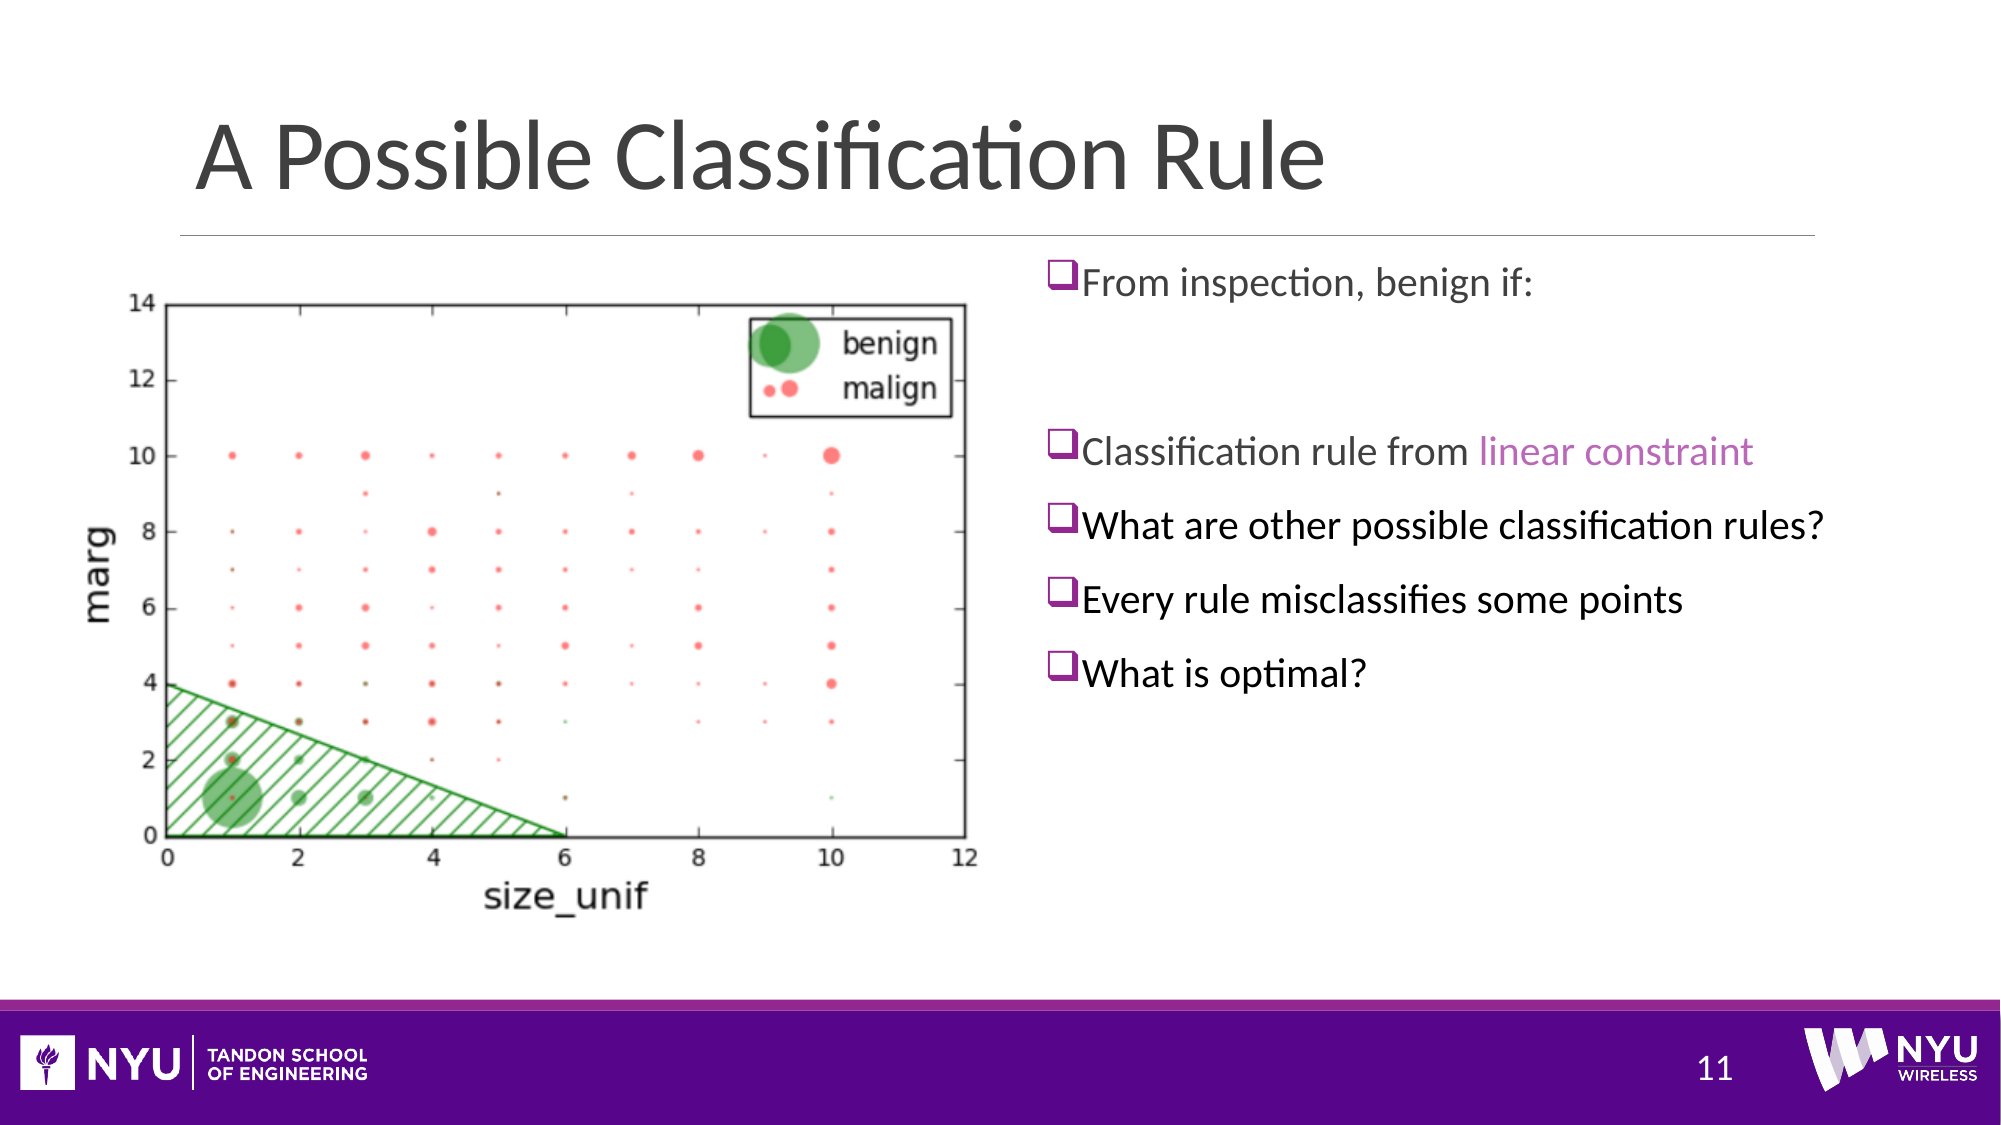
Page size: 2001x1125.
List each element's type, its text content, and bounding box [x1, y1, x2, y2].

picture [60, 276, 1006, 939]
title A Possible Classification Rule [180, 47, 1830, 218]
slide_number 11 [1533, 1035, 1749, 1096]
